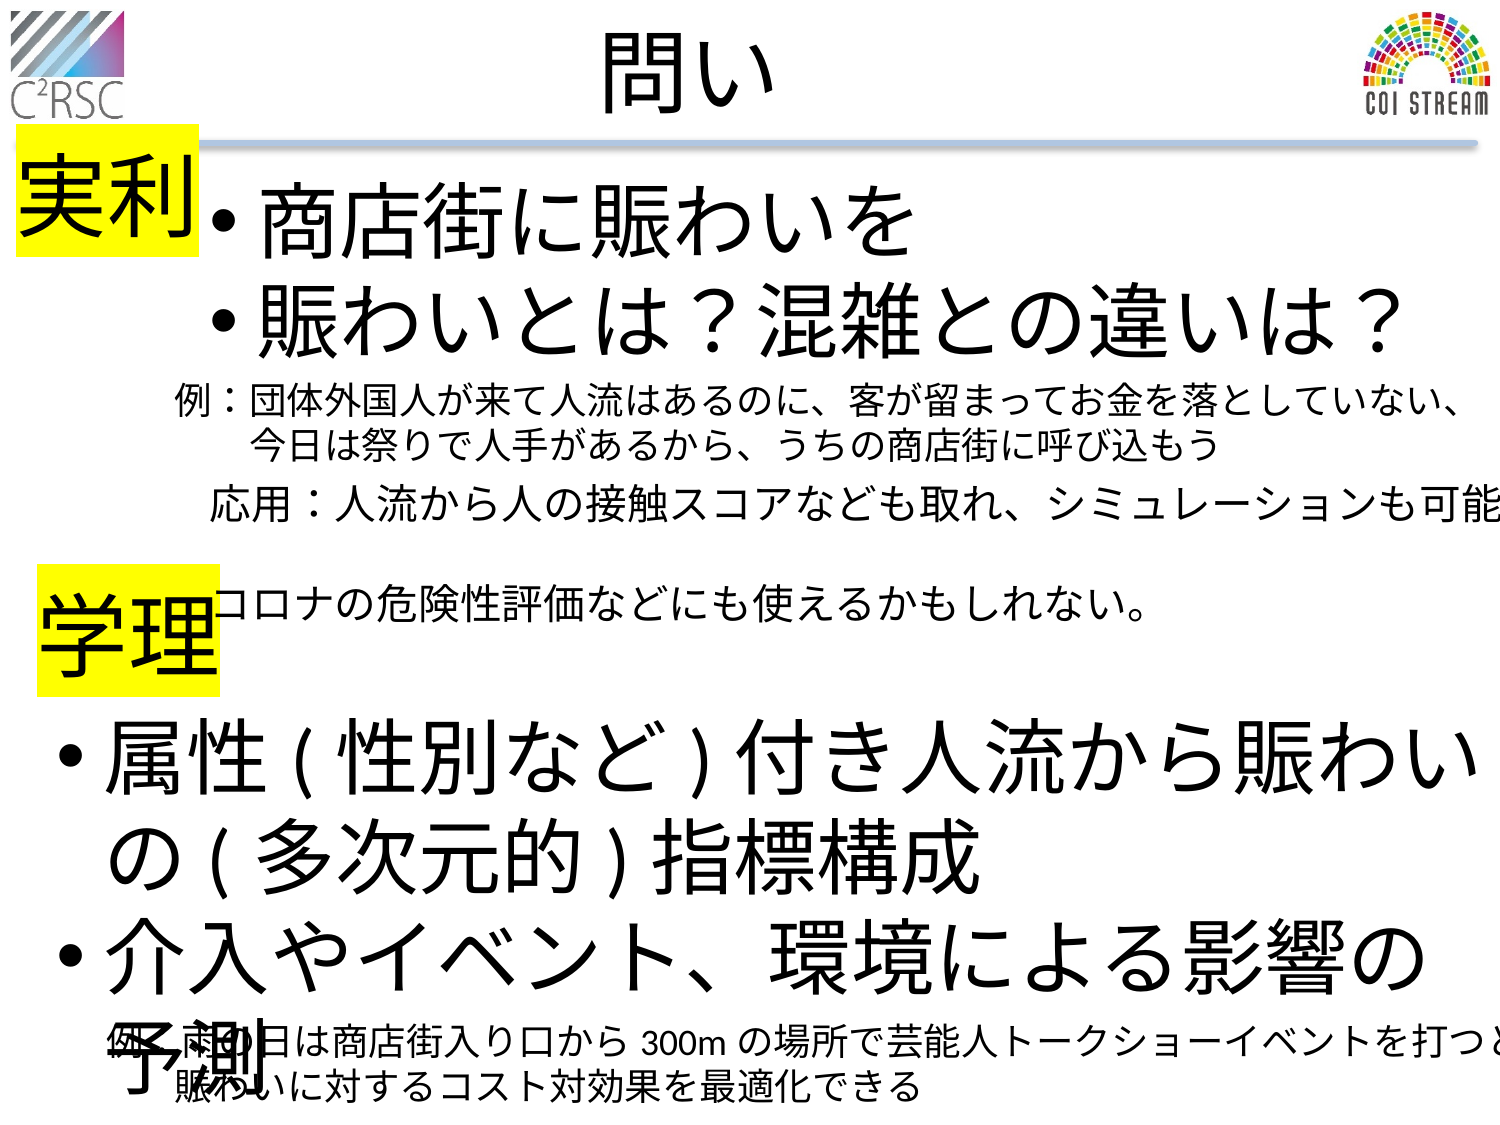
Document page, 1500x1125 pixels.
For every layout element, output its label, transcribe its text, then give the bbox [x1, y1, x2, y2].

text_box 応用：人流から人の接触スコアなども取れ、シミュレーションも可能なので、 コロナの危険性評価などにも使えるかもしれない。 [194, 470, 1500, 636]
text_box 属性(性別など)付き人流から賑わいの(多次元的)指標構成 介入やイベント、環境による影響の予測 [42, 697, 1500, 1113]
text_box 商店街に賑わいを 賑わいとは？混雑との違いは？ [194, 162, 1500, 377]
text_box 問い [582, 7, 796, 133]
picture [1357, 9, 1497, 120]
text_box 例：団体外国人が来て人流はあるのに、客が留まってお金を落としていない、 今日は祭りで人手があるから、うちの商店街に呼び込もう [159, 369, 1496, 475]
picture [9, 9, 125, 120]
text_box 例：雨の日は商店街入り口から300mの場所で芸能人トークショーイベントを打つと 賑わいに対するコスト対効果を最適化できる [91, 1011, 1500, 1116]
text_box 実利 [1, 131, 215, 257]
text_box 学理 [22, 571, 236, 697]
